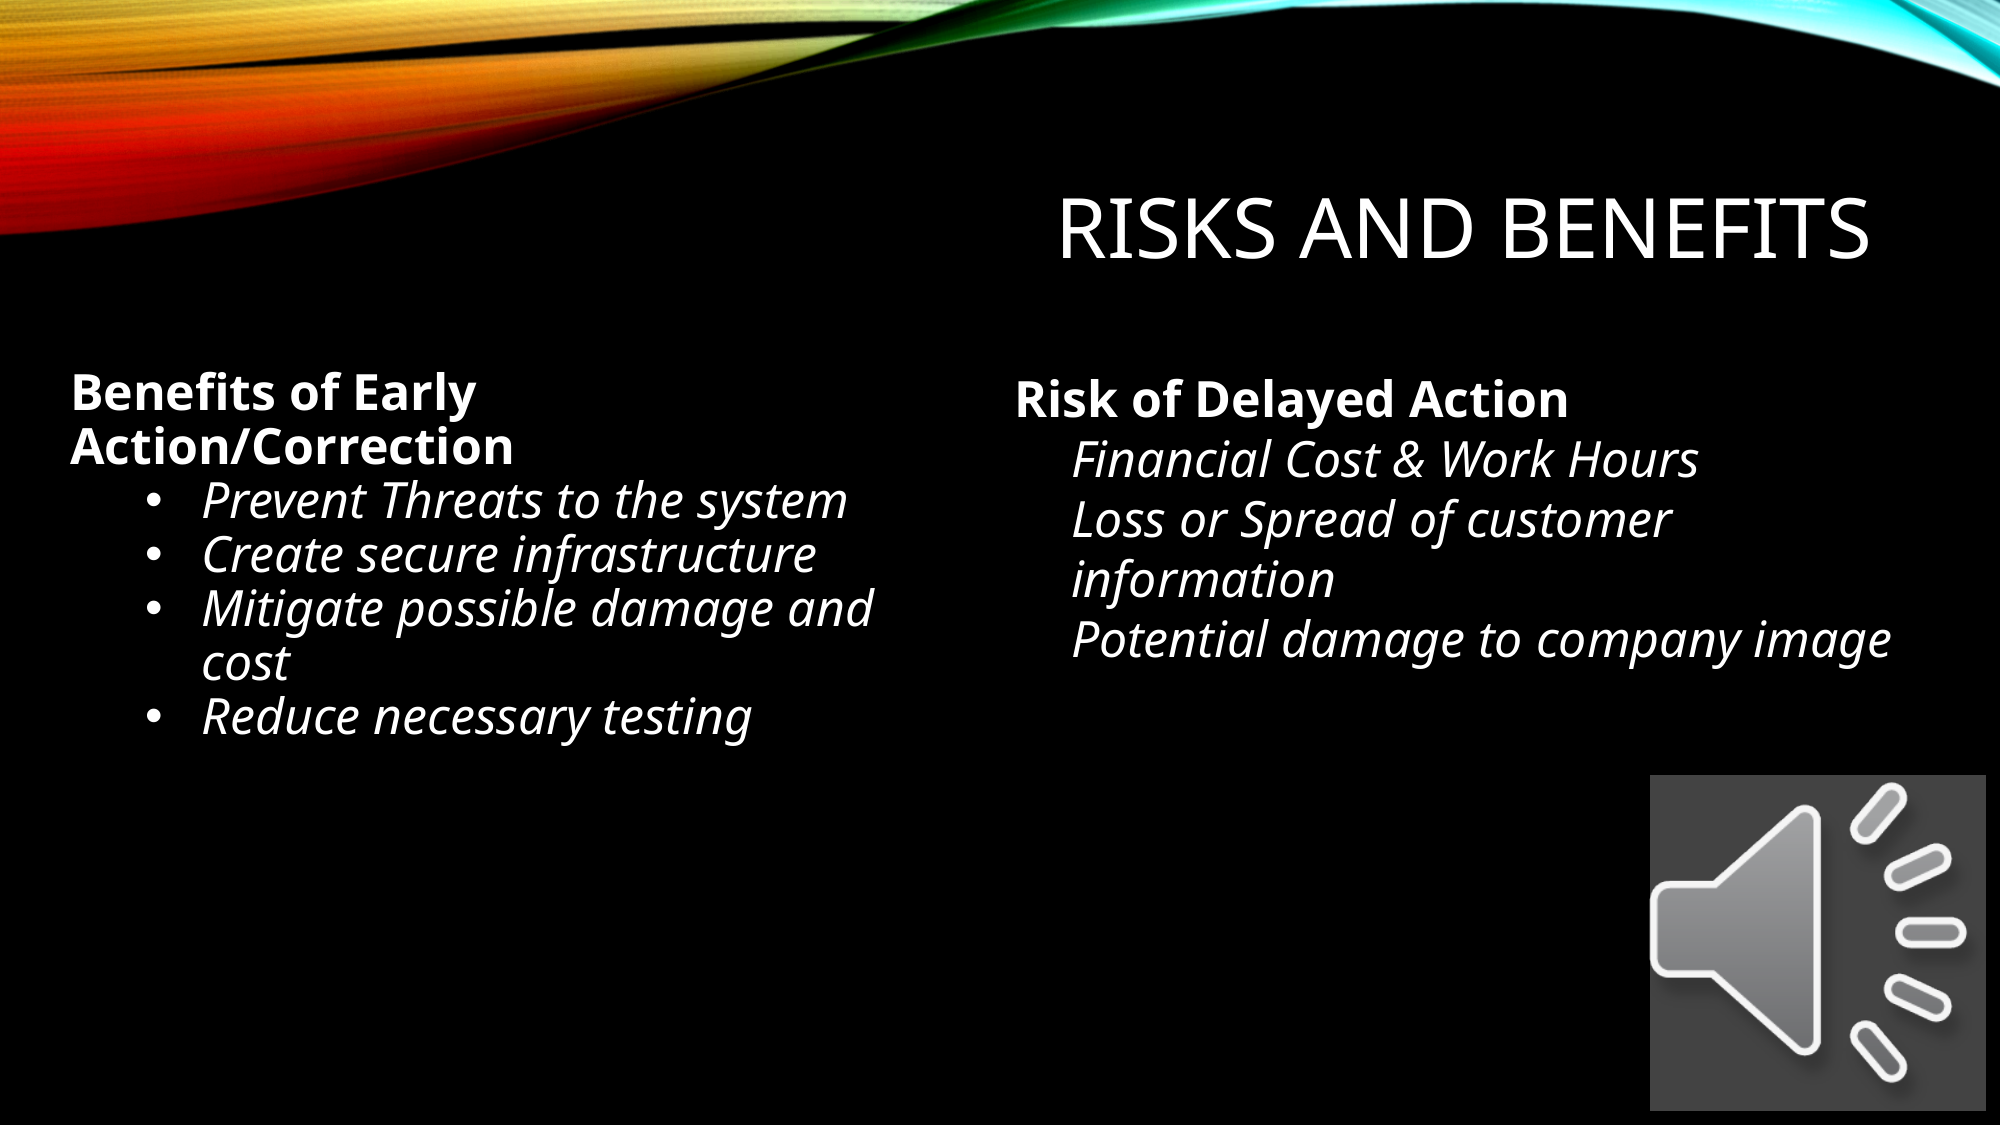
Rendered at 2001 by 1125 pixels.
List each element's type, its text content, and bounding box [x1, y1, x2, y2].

picture [1648, 773, 1987, 1112]
text_box Risk of Delayed Action Financial Cost & Work Hours Loss or Spread of customer information Potential damage to company image [999, 359, 1945, 675]
list Benefits of Early Action/Correction Prevent Threats to the system Create secure infrastructure Mitigate possible damage and cost Reduce necessary testing [55, 360, 943, 1021]
title RISKS AND BENEFITS [474, 125, 1888, 338]
picture [0, 0, 2000, 237]
